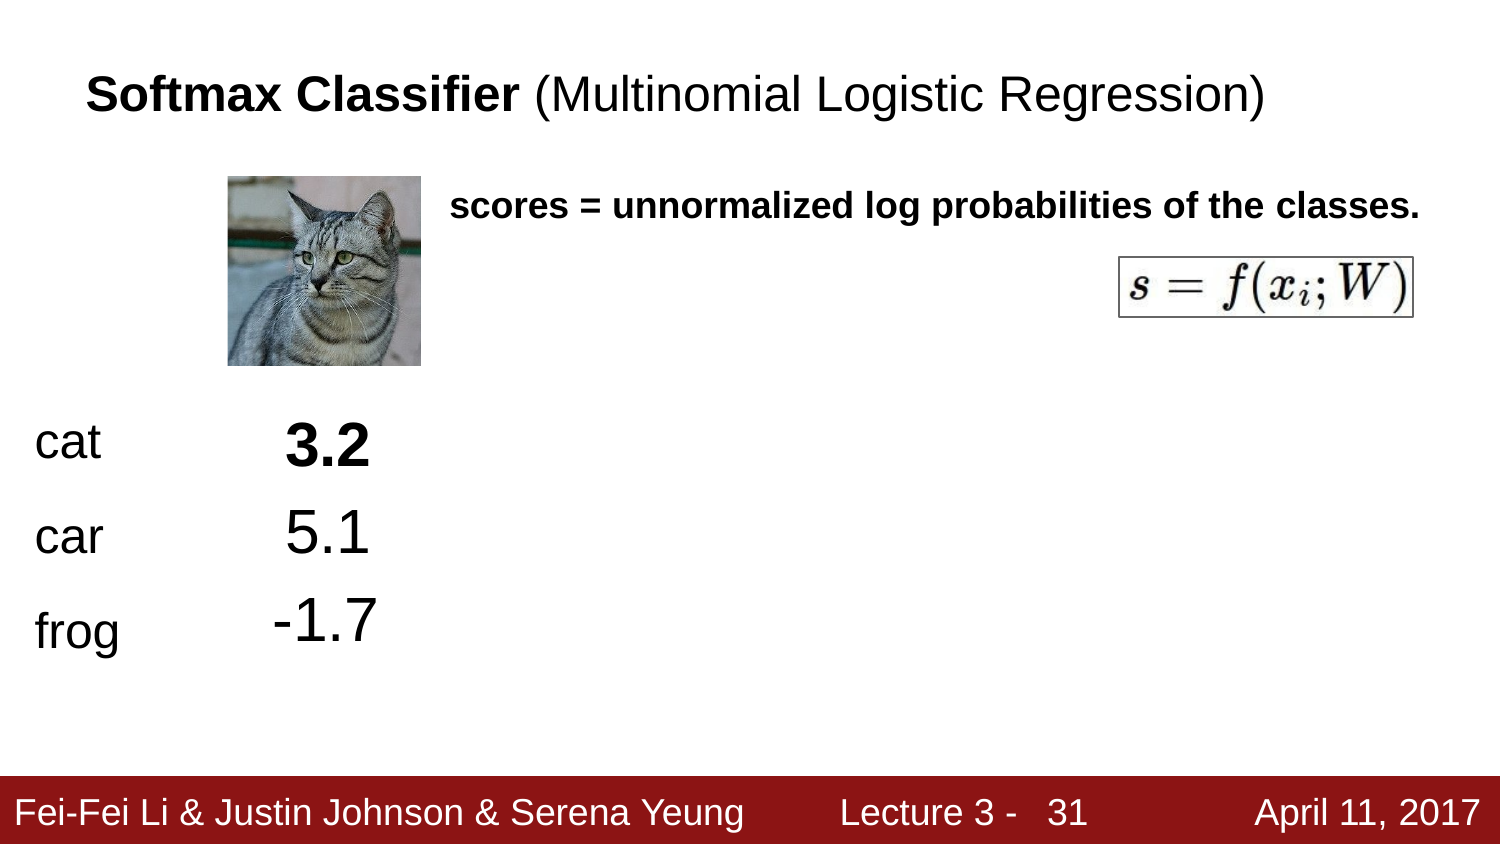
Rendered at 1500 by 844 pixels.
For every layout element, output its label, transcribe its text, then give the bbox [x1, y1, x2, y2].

text_box 3.2 5.1 -1.7 [270, 389, 383, 654]
slide_number Fei-Fei Li & Justin Johnson & Serena Yeung [11, 789, 753, 844]
text_box [1118, 257, 1414, 318]
slide_number 31 [1033, 788, 1093, 844]
text_box [227, 176, 421, 366]
text_box cat car frog [32, 371, 123, 659]
title Softmax Classifier (Multinomial Logistic Regression) [83, 58, 1274, 202]
text_box scores = unnormalized log probabilities of the classes. [447, 178, 1426, 226]
footer April 11, 2017 [1252, 789, 1488, 844]
text_box Lecture 3 - [837, 789, 1021, 833]
